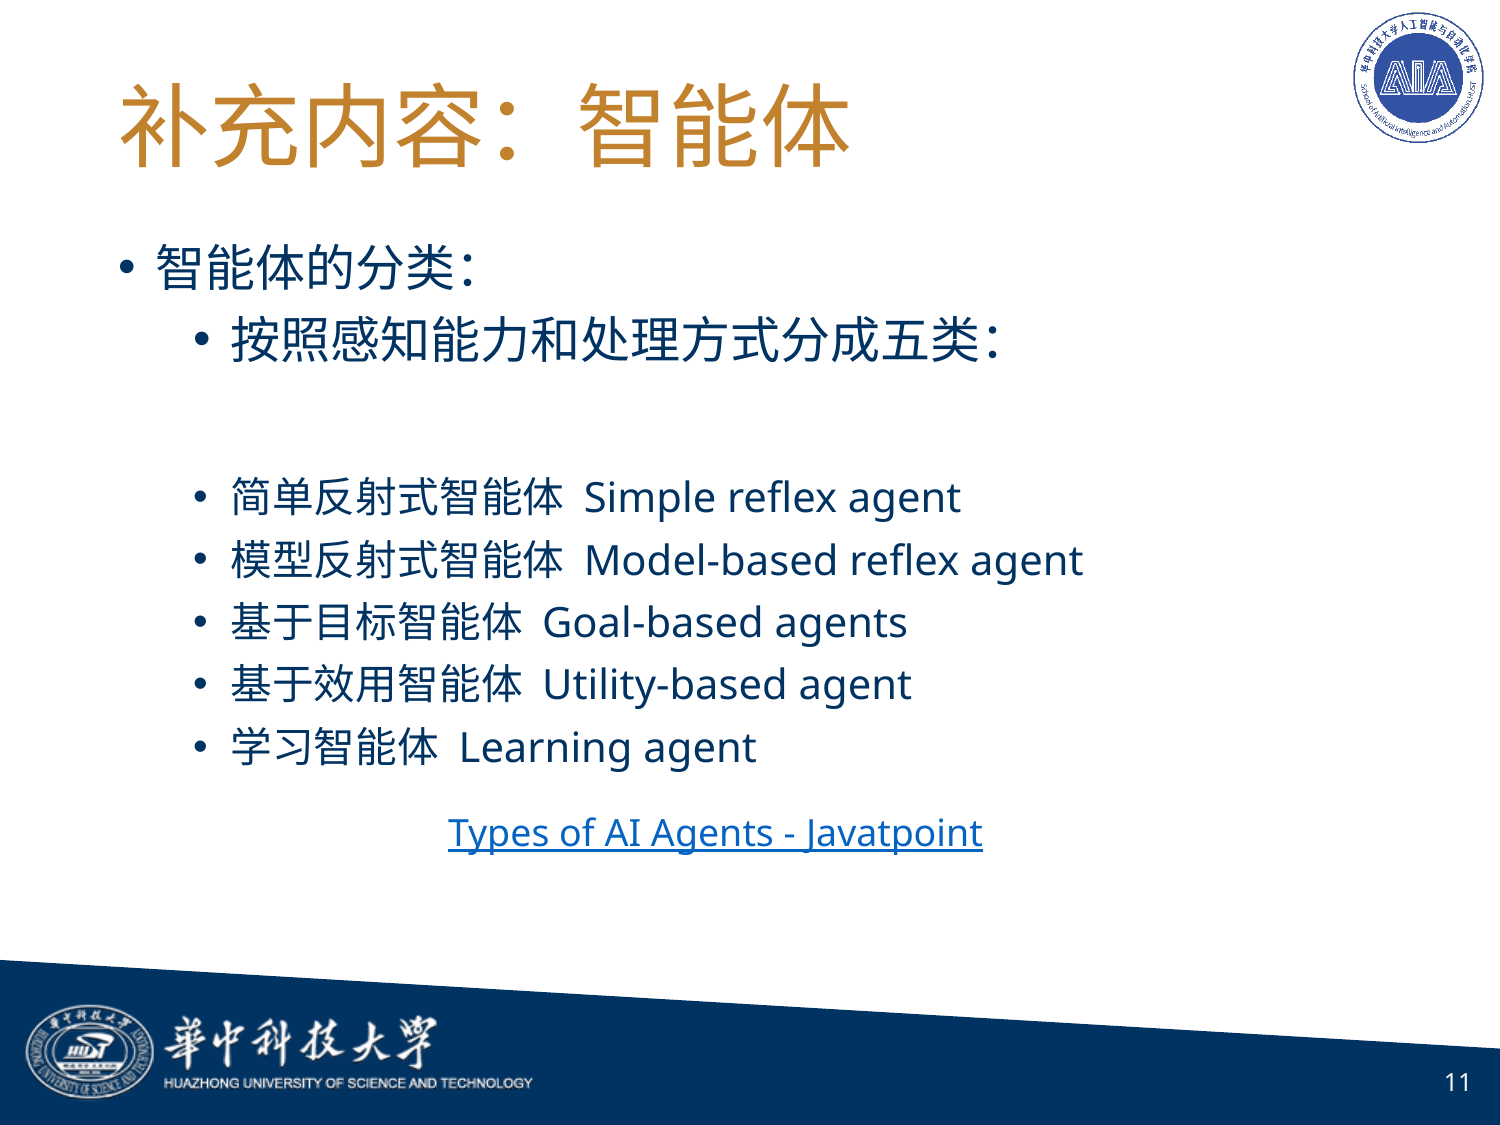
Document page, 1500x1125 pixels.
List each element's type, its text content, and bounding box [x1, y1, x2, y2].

text_box Types of AI Agents - Javatpoint [433, 801, 998, 868]
title 补充内容：智能体 [103, 59, 1397, 203]
picture [20, 996, 569, 1108]
picture [1325, 0, 1500, 153]
list 智能体的分类： 按照感知能力和处理方式分成五类： 简单反射式智能体 Simple reflex agent 模型反射式智能体 Model-based reflex agent 基于目标智能体 Goal-based agents 基于效用智能体 Utility-based agent 学习智能体 Learning agent [103, 228, 1397, 923]
slide_number 11 [1332, 1054, 1488, 1114]
